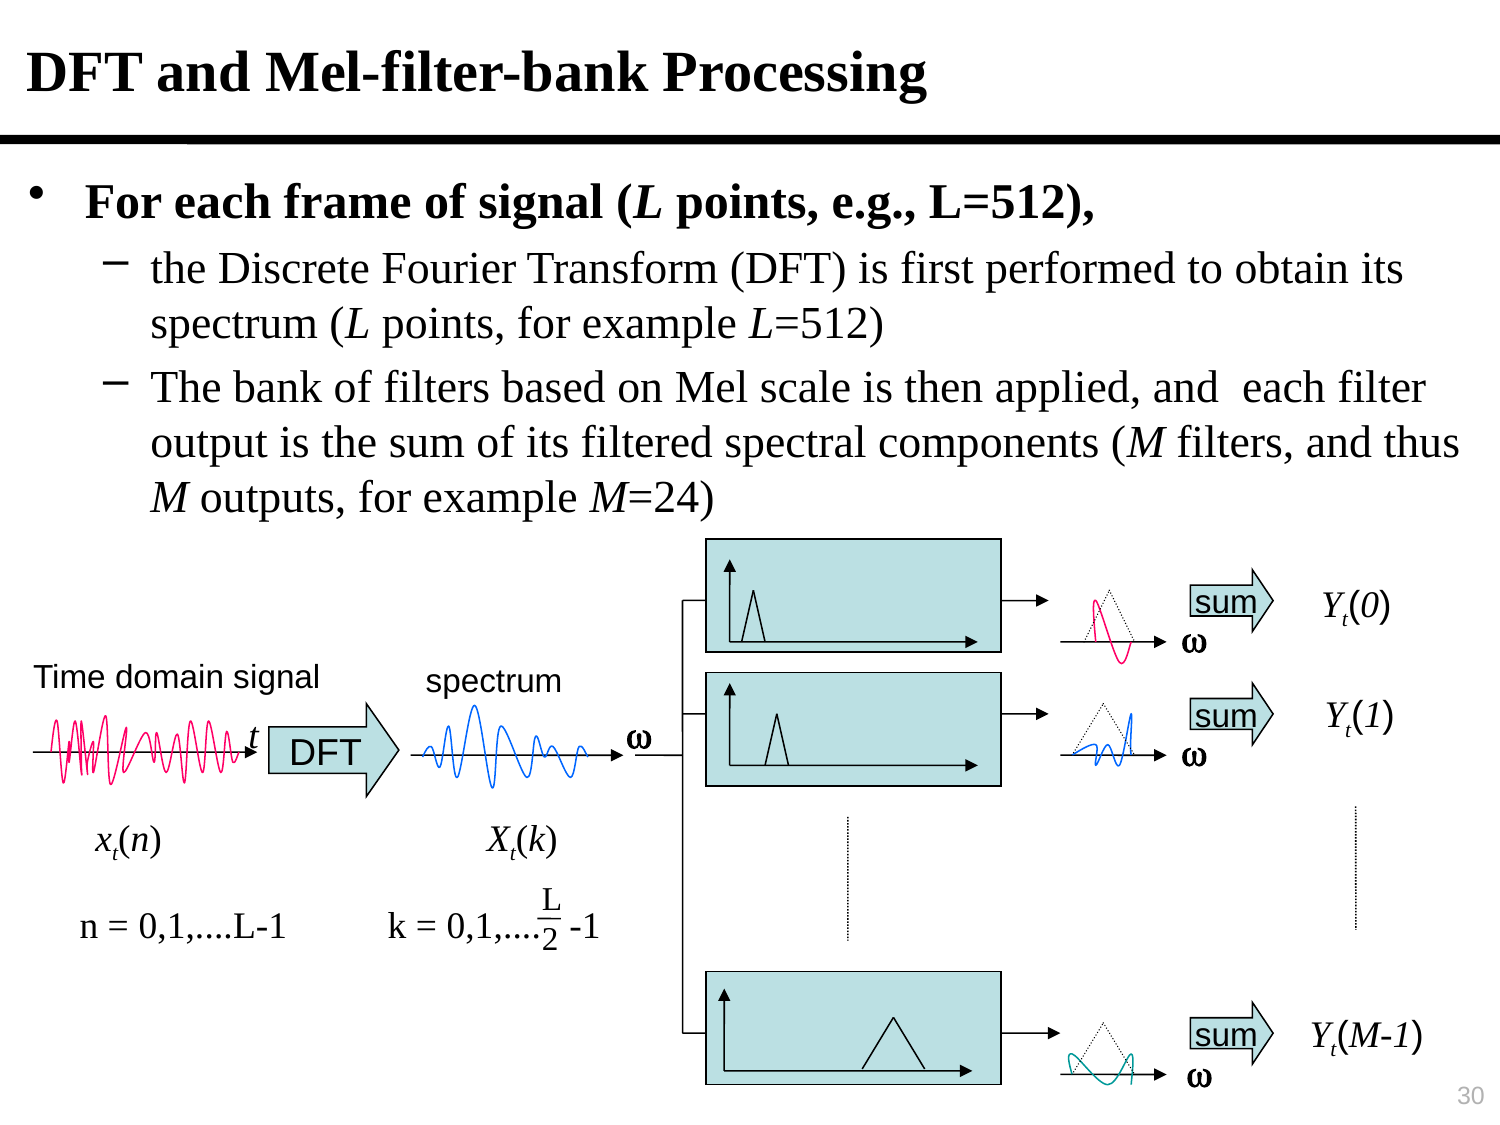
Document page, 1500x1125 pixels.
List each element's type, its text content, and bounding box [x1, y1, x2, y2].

slide_number 30 [1162, 1065, 1500, 1125]
title DFT and Mel-filter-bank Processing [11, 11, 1488, 124]
list For each frame of signal (L points, e.g., L=512), the Discrete Fourier Transform (DFT) is first performed to obtain its spectrum (L points, for example L=512) The bank of filters based on Mel scale is then applied, and each filter output is the sum of its filtered spectral components (M filters, and thus M outputs, for example M=24) [13, 160, 1483, 1065]
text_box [526, 869, 587, 965]
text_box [17, 538, 1441, 1103]
